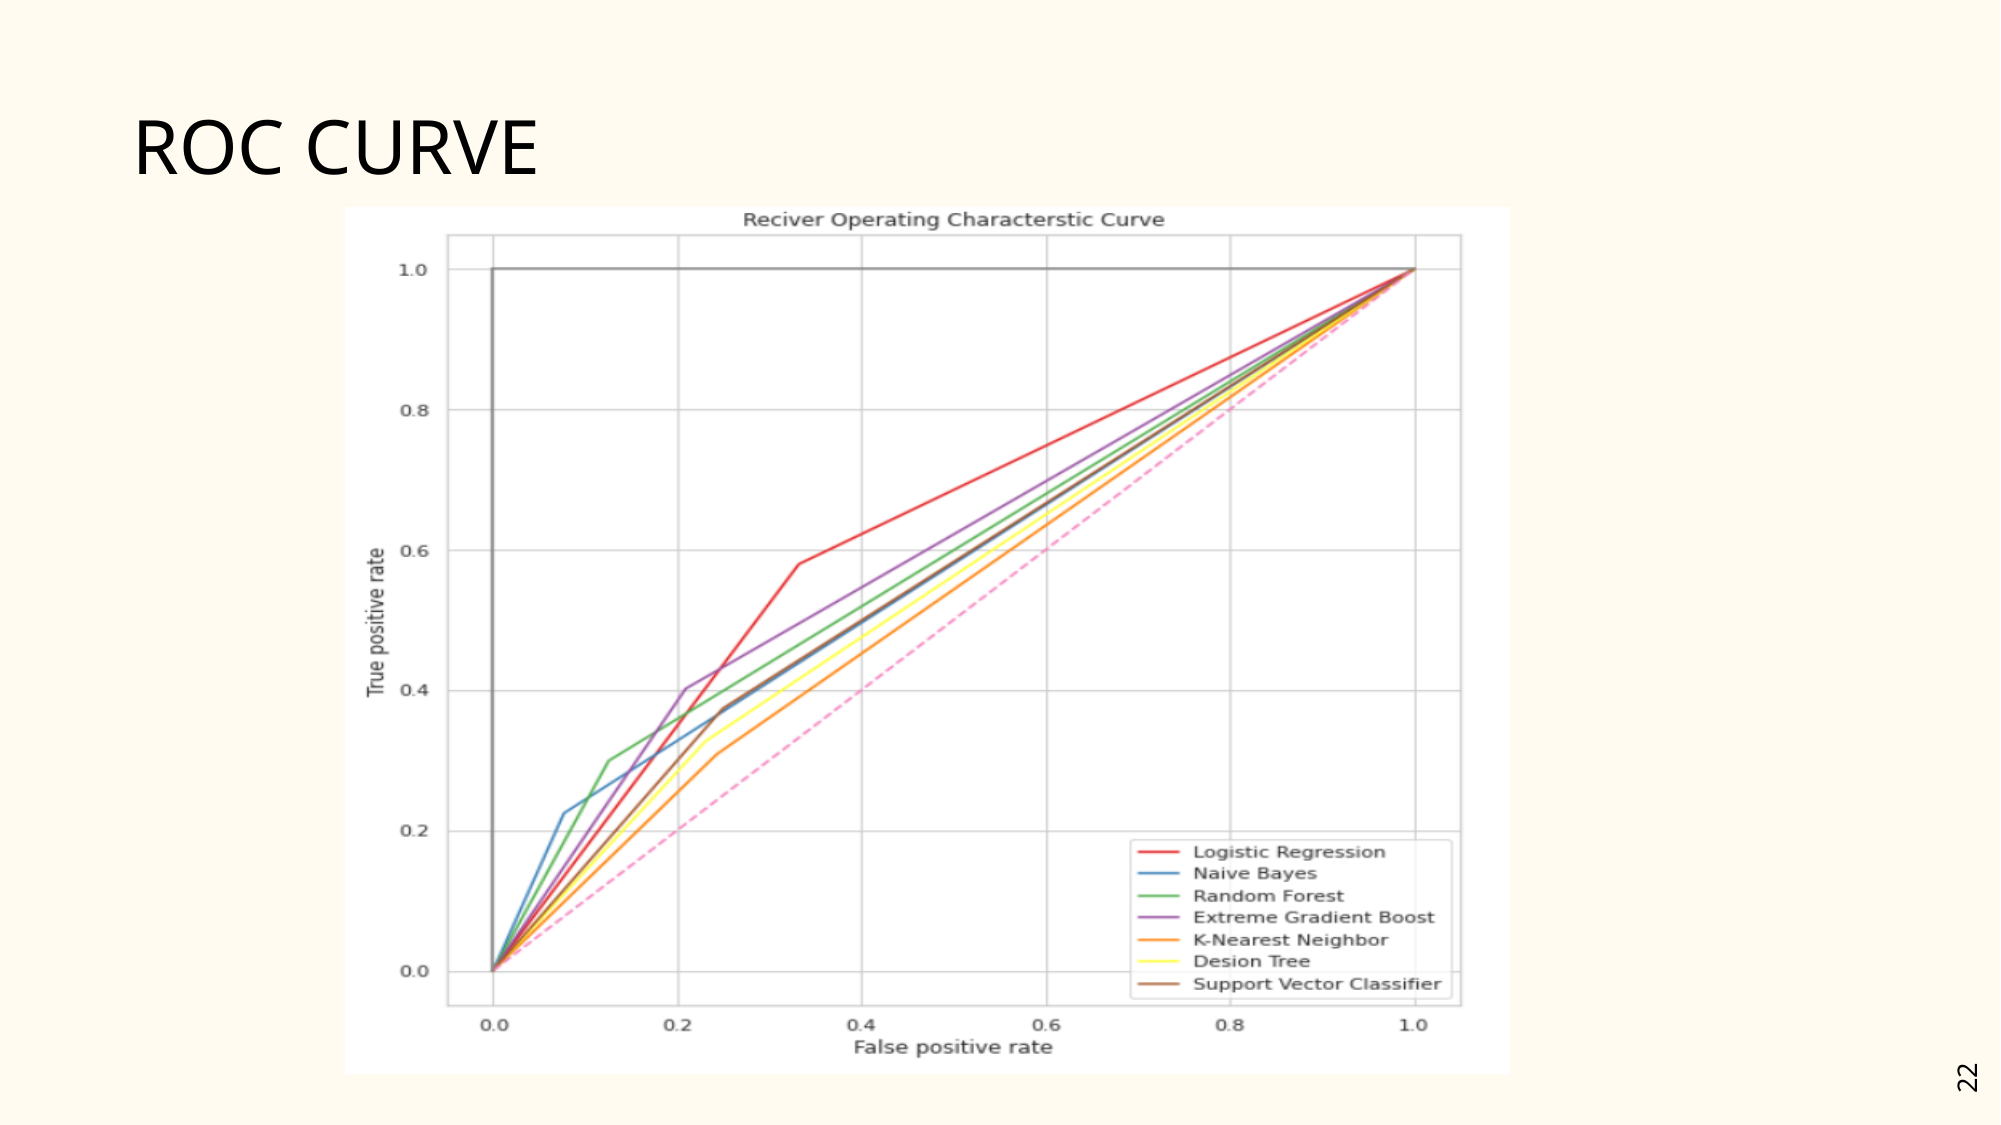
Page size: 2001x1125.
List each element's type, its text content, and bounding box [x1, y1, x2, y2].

title ROC CURVE [132, 109, 1868, 271]
slide_number ‹#› [1937, 1032, 2000, 1125]
picture [344, 207, 1510, 1074]
